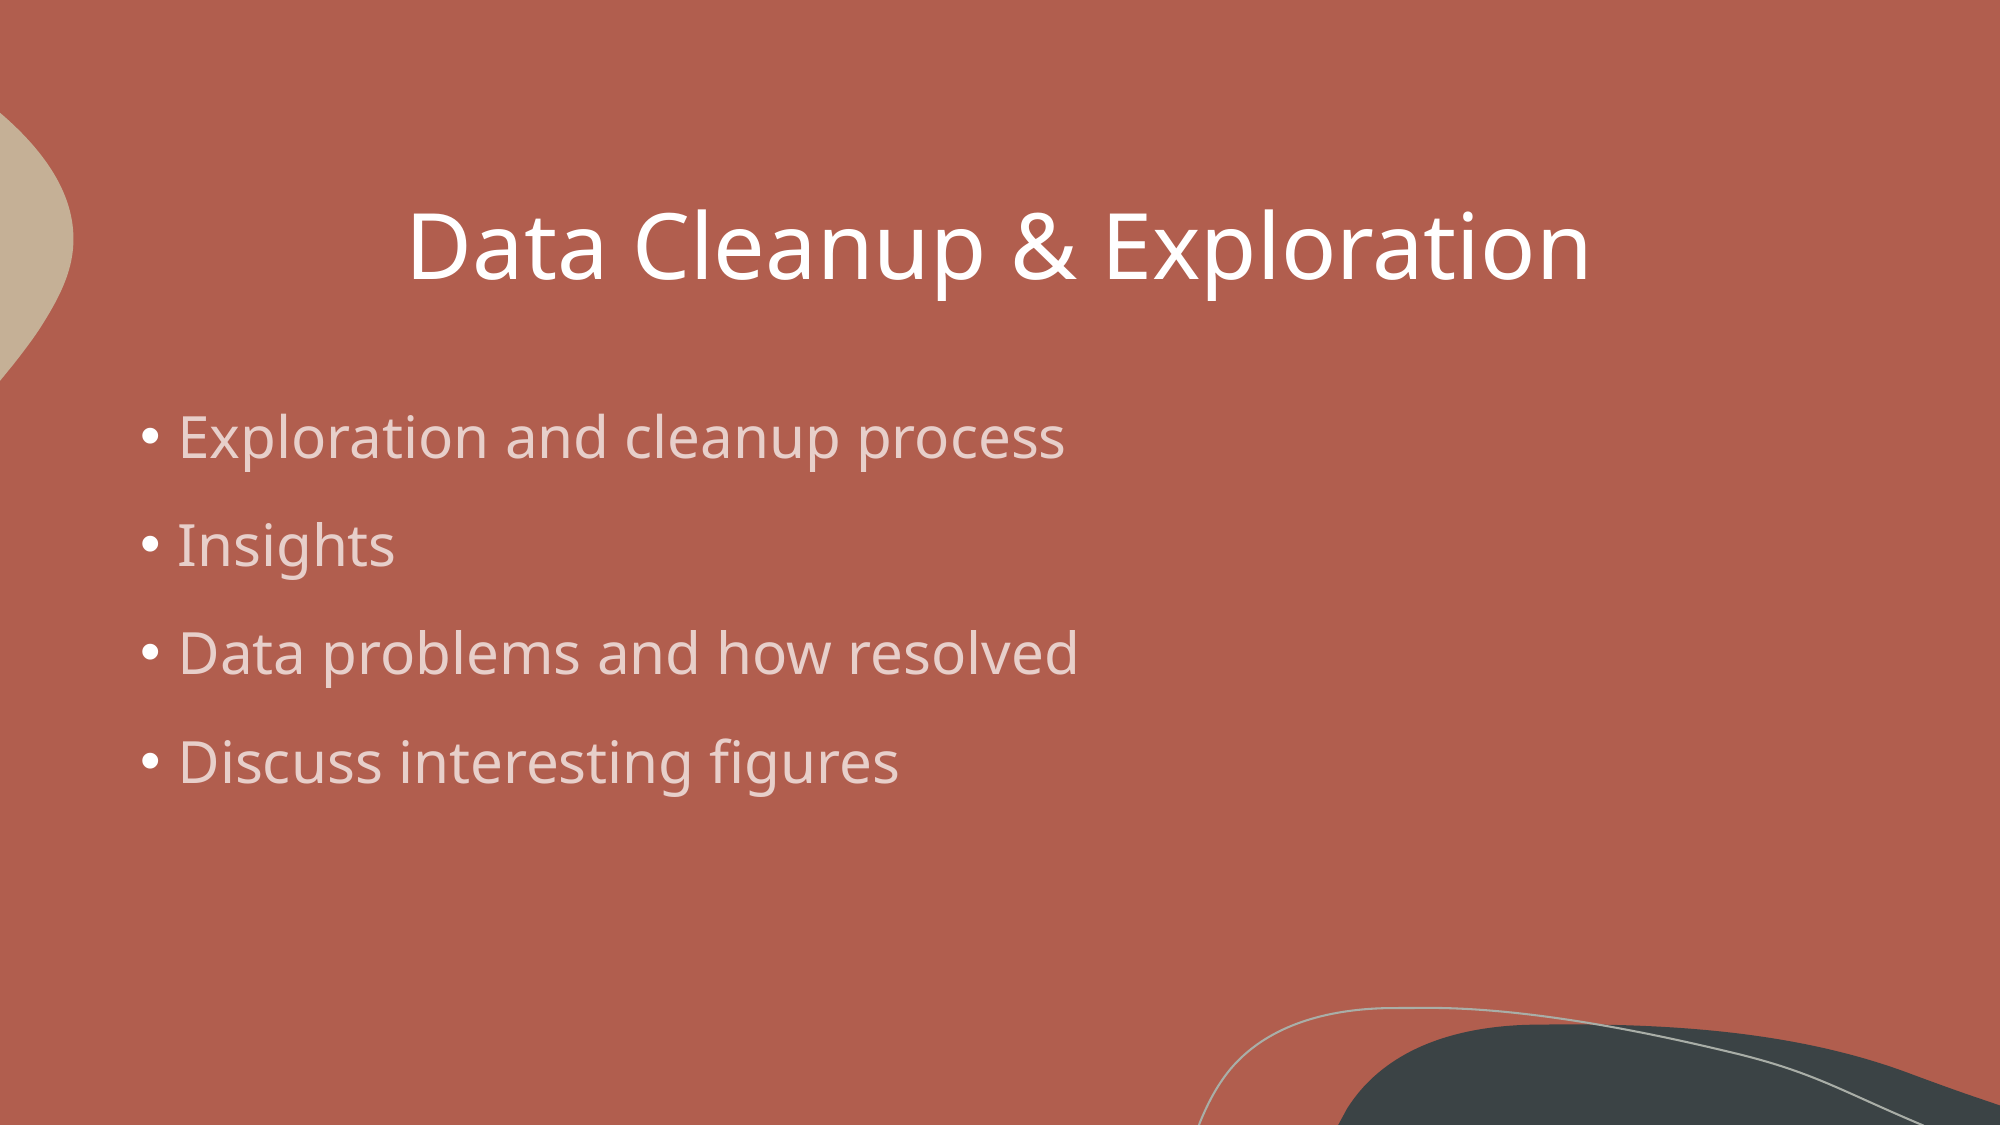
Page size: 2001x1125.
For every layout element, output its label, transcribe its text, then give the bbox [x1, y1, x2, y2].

title Data Cleanup & Exploration [125, 125, 1875, 375]
list Exploration and cleanup process Insights Data problems and how resolved Discuss interesting figures [125, 375, 1875, 1002]
